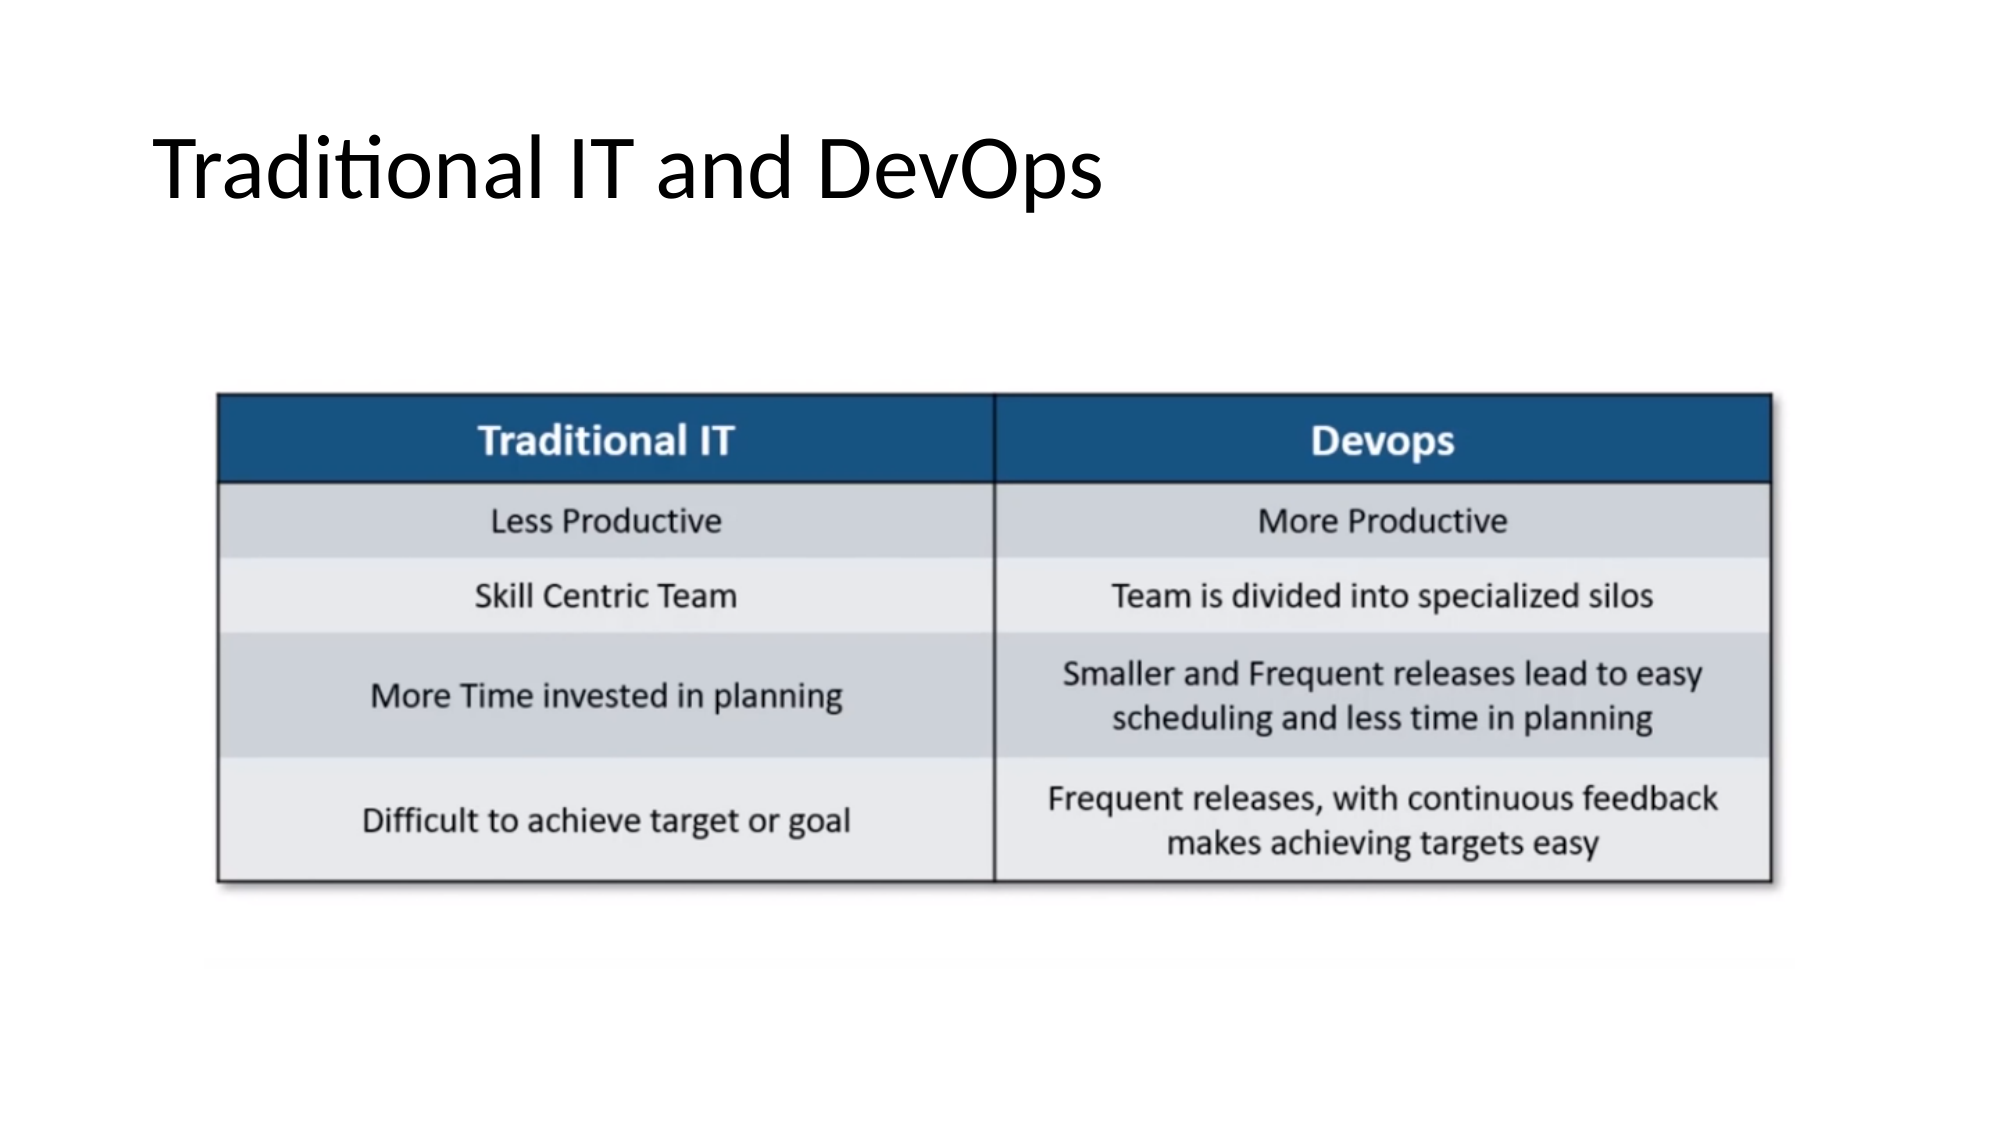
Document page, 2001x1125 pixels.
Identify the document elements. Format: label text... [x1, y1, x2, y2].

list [204, 347, 1796, 969]
title Traditional IT and DevOps [137, 59, 1863, 278]
